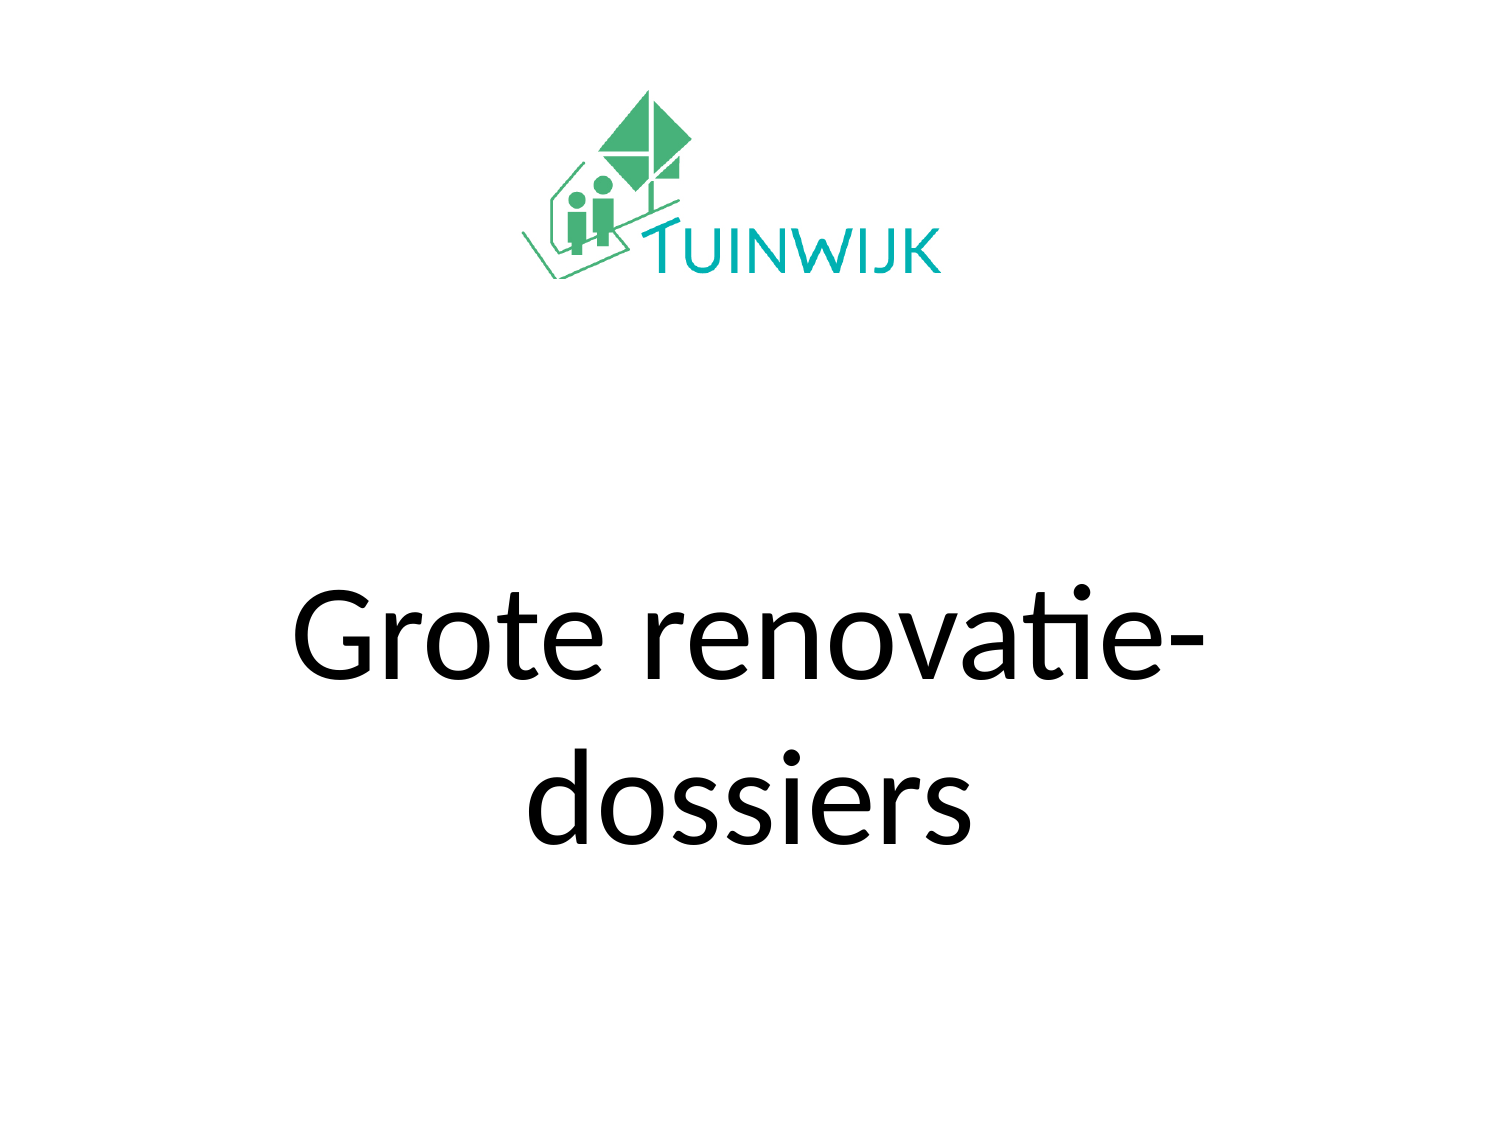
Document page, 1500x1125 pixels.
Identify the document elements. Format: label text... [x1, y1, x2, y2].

picture [501, 66, 961, 280]
title Grote renovatie-dossiers [112, 586, 1388, 828]
